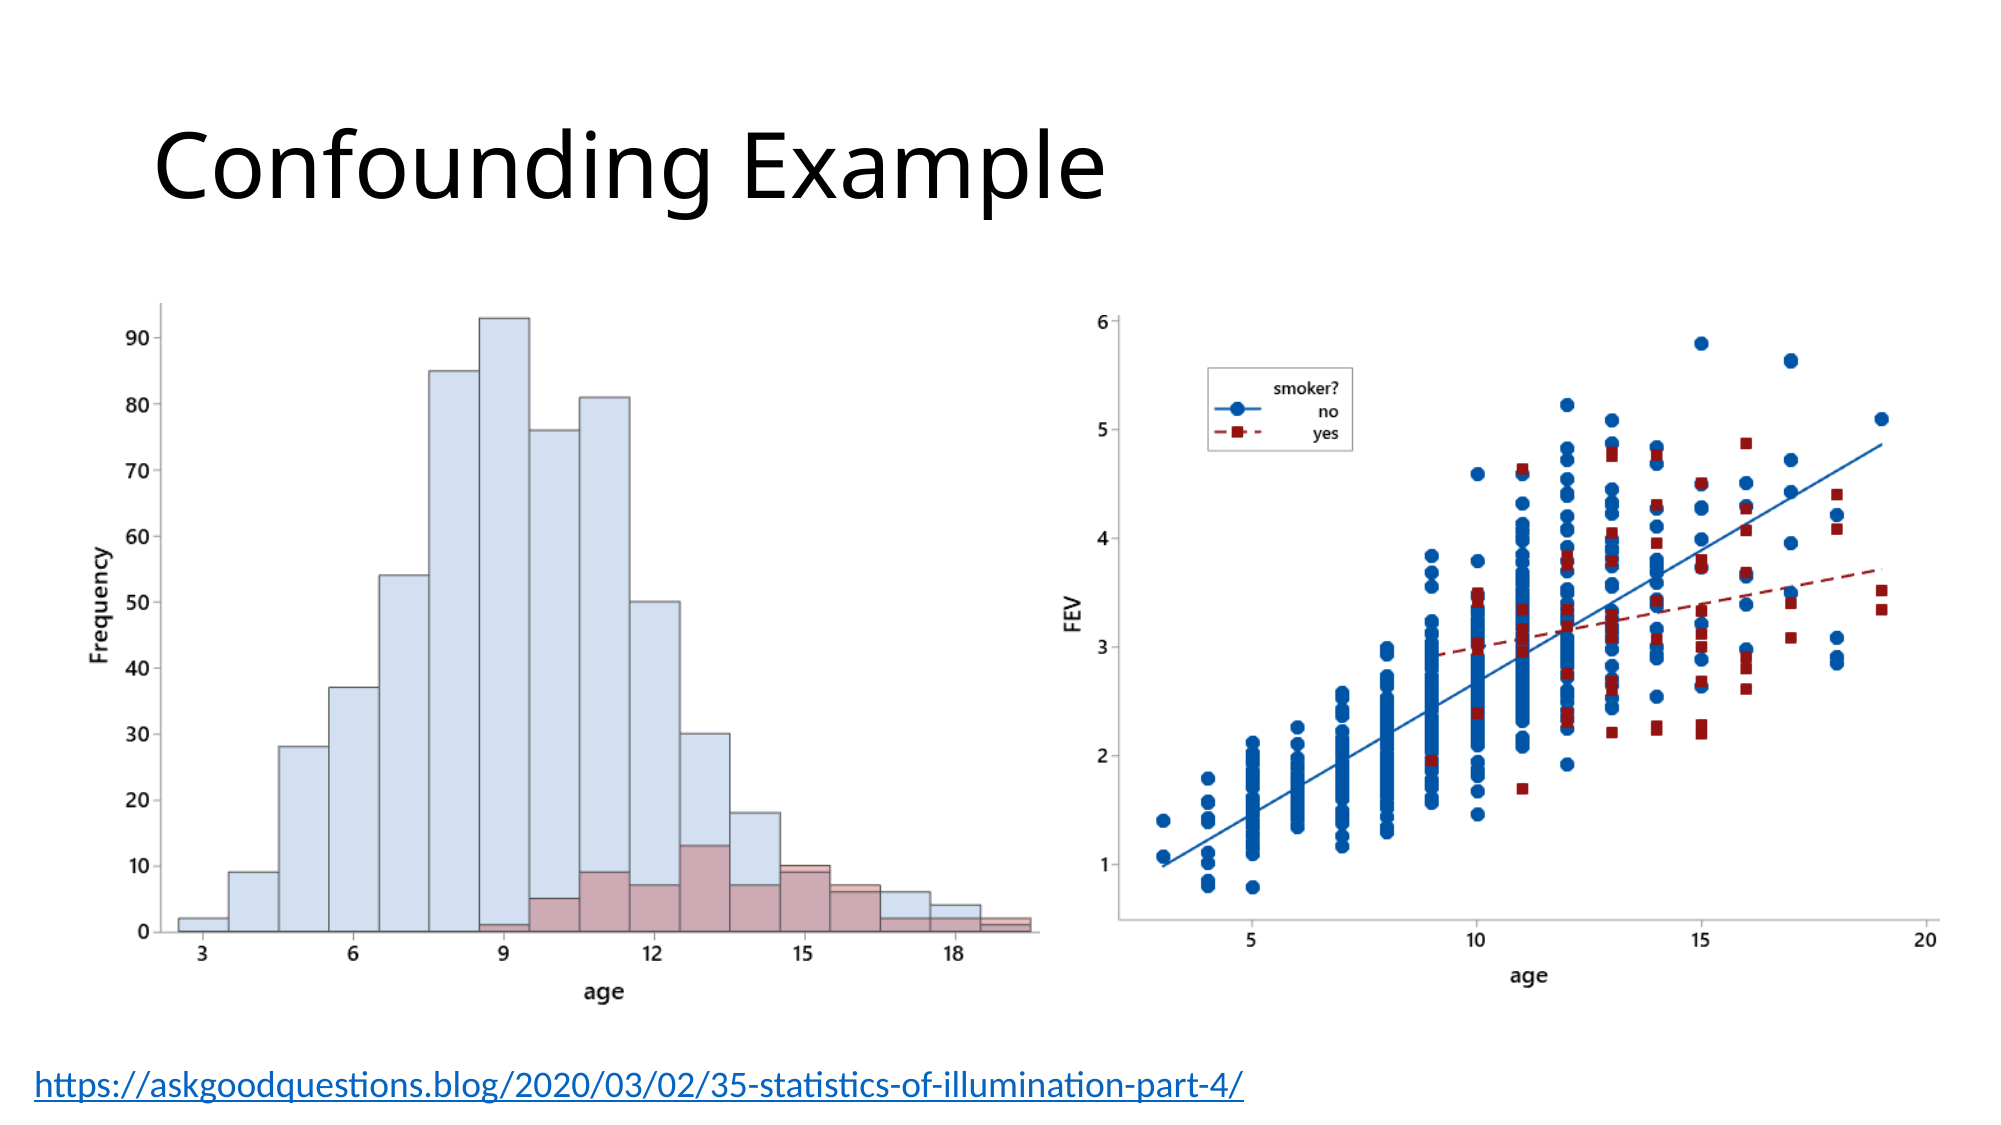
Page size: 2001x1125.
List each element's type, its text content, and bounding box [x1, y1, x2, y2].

title Confounding Example [137, 59, 1863, 278]
picture [1058, 315, 1940, 993]
picture [82, 303, 1040, 1009]
text_box https://askgoodquestions.blog/2020/03/02/35-statistics-of-illumination-part-4/ [19, 1052, 1330, 1125]
